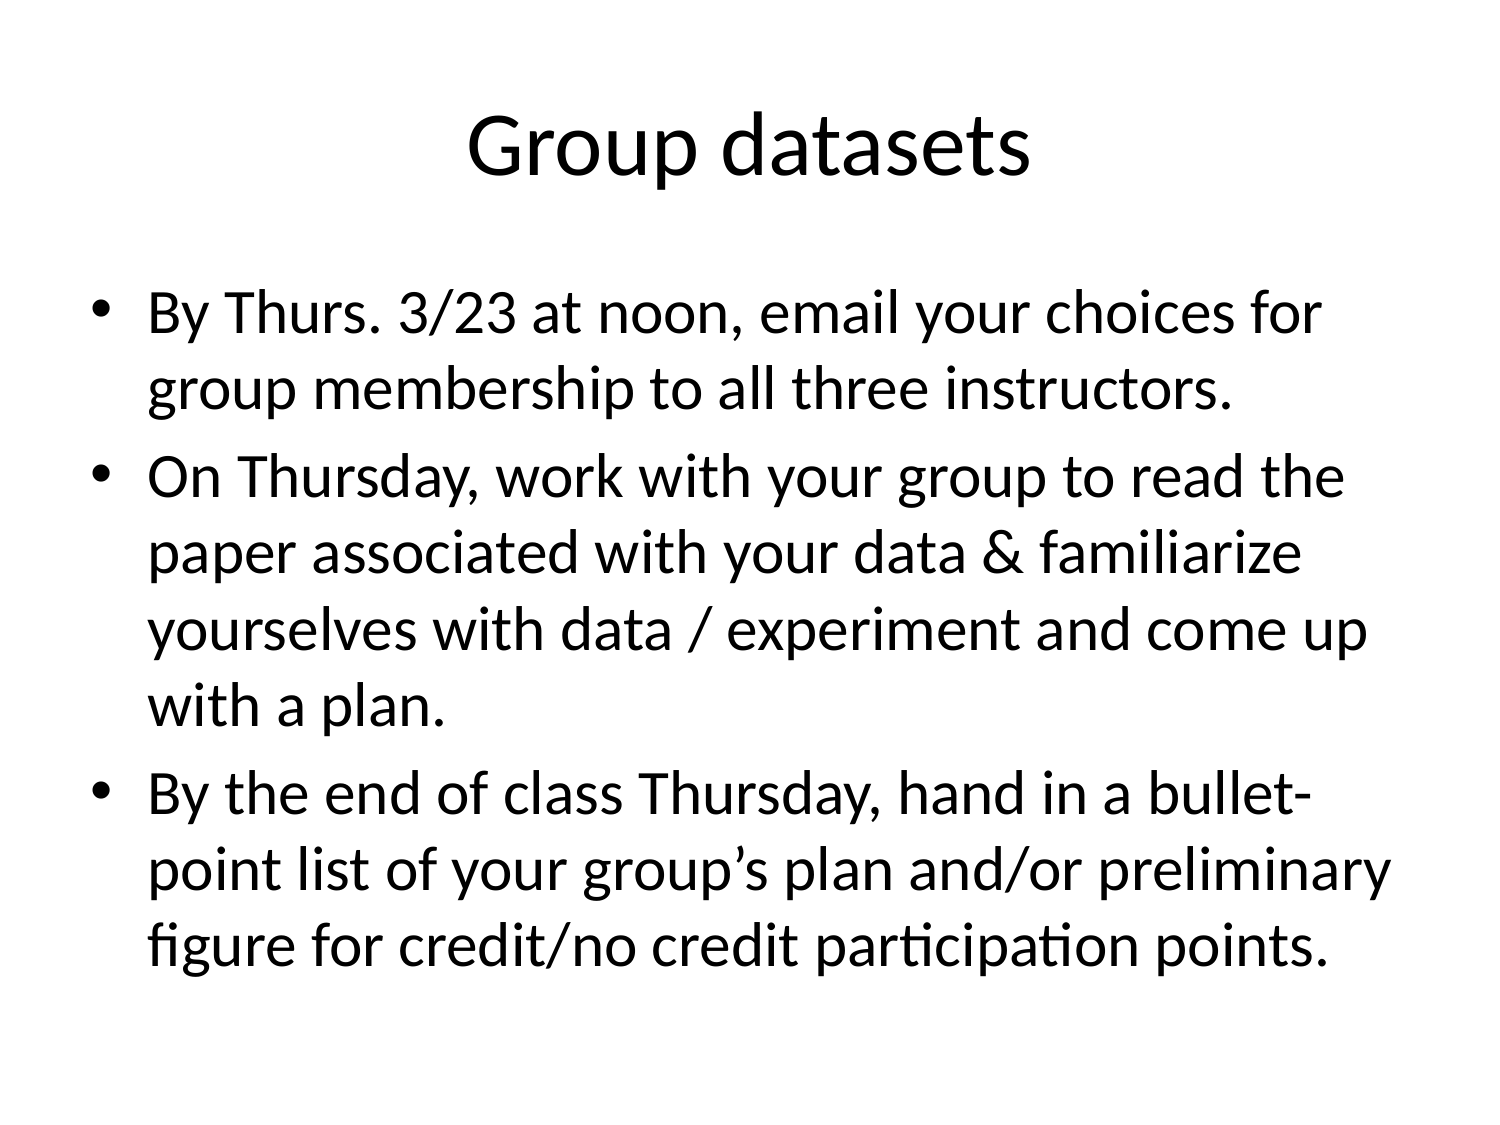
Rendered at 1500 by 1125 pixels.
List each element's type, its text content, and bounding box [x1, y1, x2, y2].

title Group datasets [75, 45, 1425, 233]
list By Thurs. 3/23 at noon, email your choices for group membership to all three instructors. On Thursday, work with your group to read the paper associated with your data & familiarize yourselves with data / experiment and come up with a plan. By the end of class Thursday, hand in a bullet-point list of your group’s plan and/or preliminary figure for credit/no credit participation points. [75, 262, 1425, 1005]
